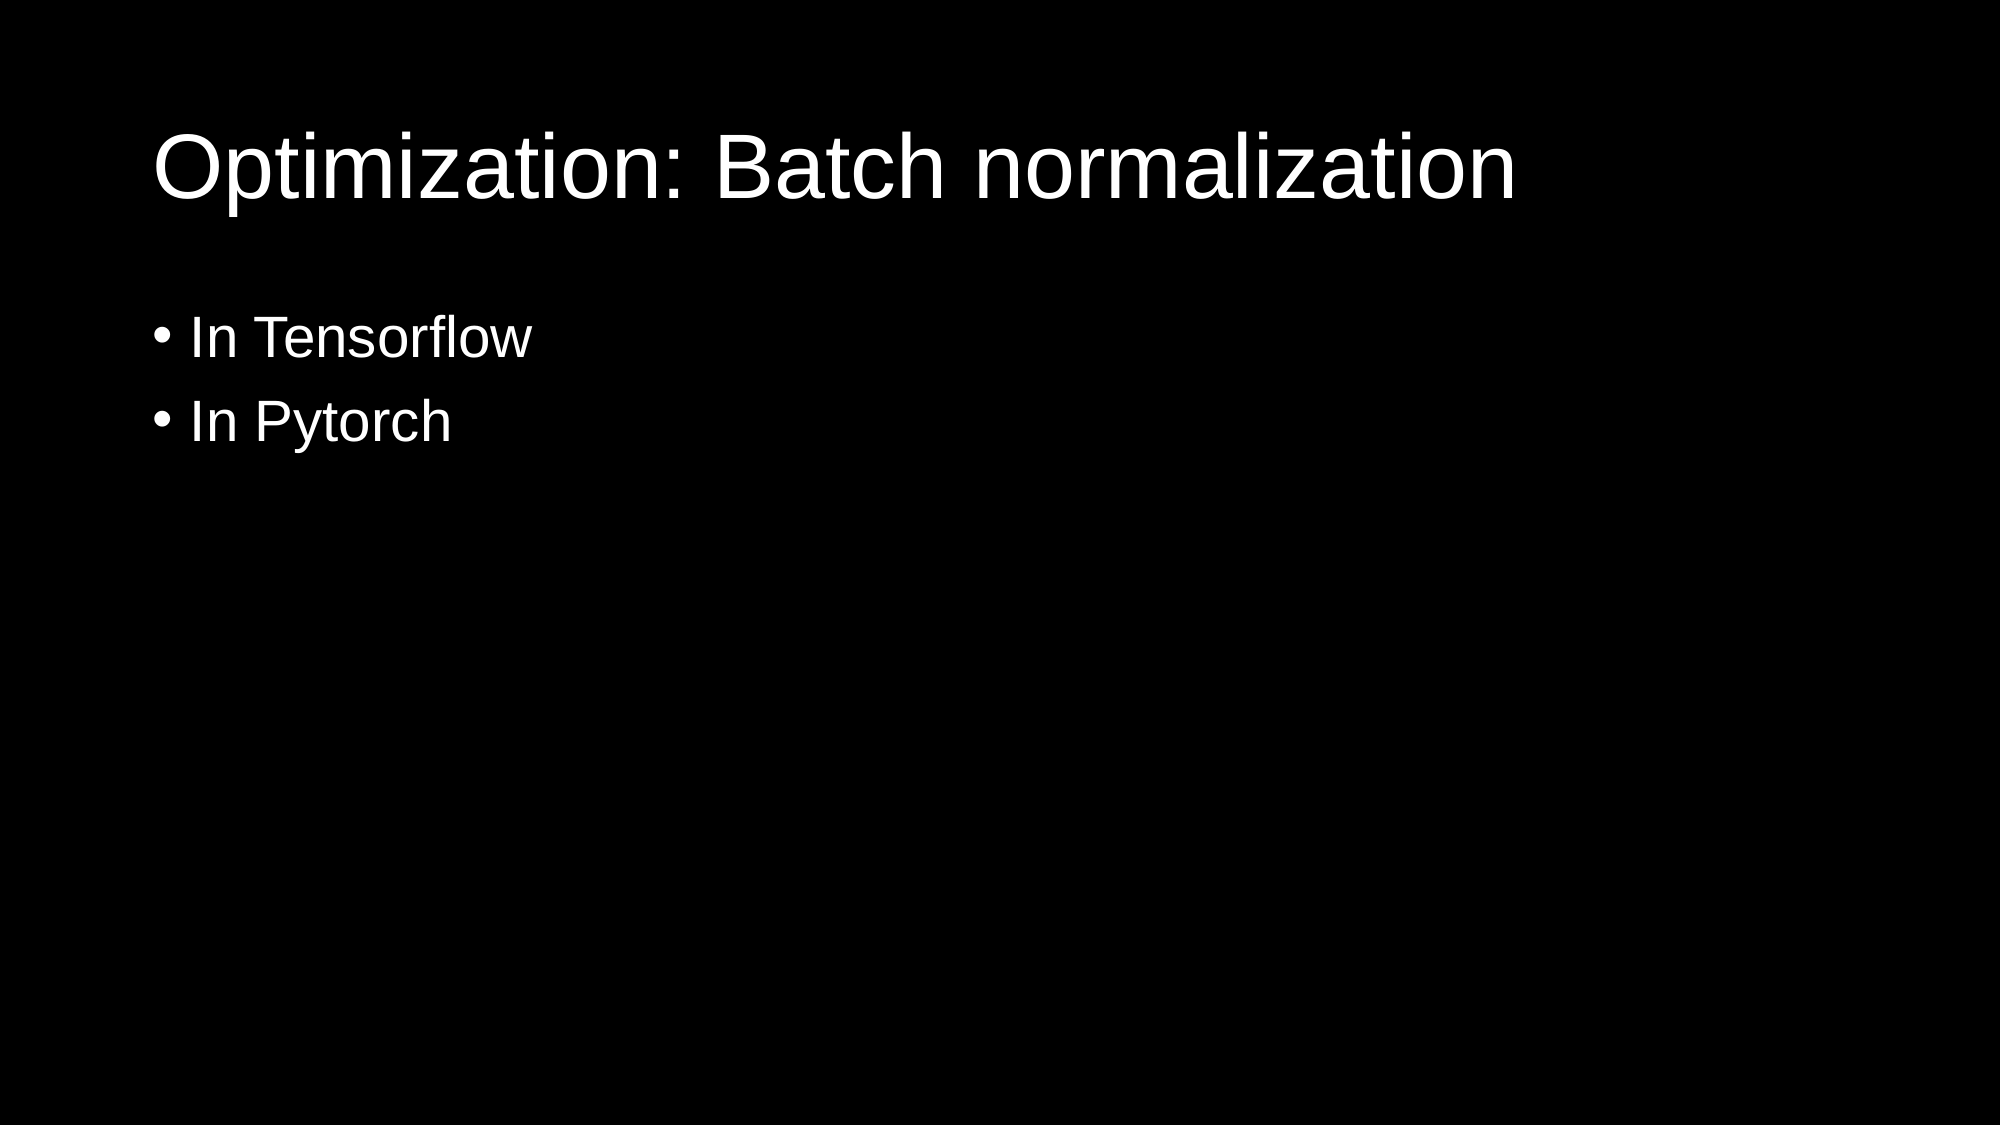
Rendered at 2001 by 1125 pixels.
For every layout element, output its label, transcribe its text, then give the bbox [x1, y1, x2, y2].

list In Tensorflow In Pytorch [137, 299, 1863, 1014]
title Optimization: Batch normalization [137, 59, 1863, 278]
